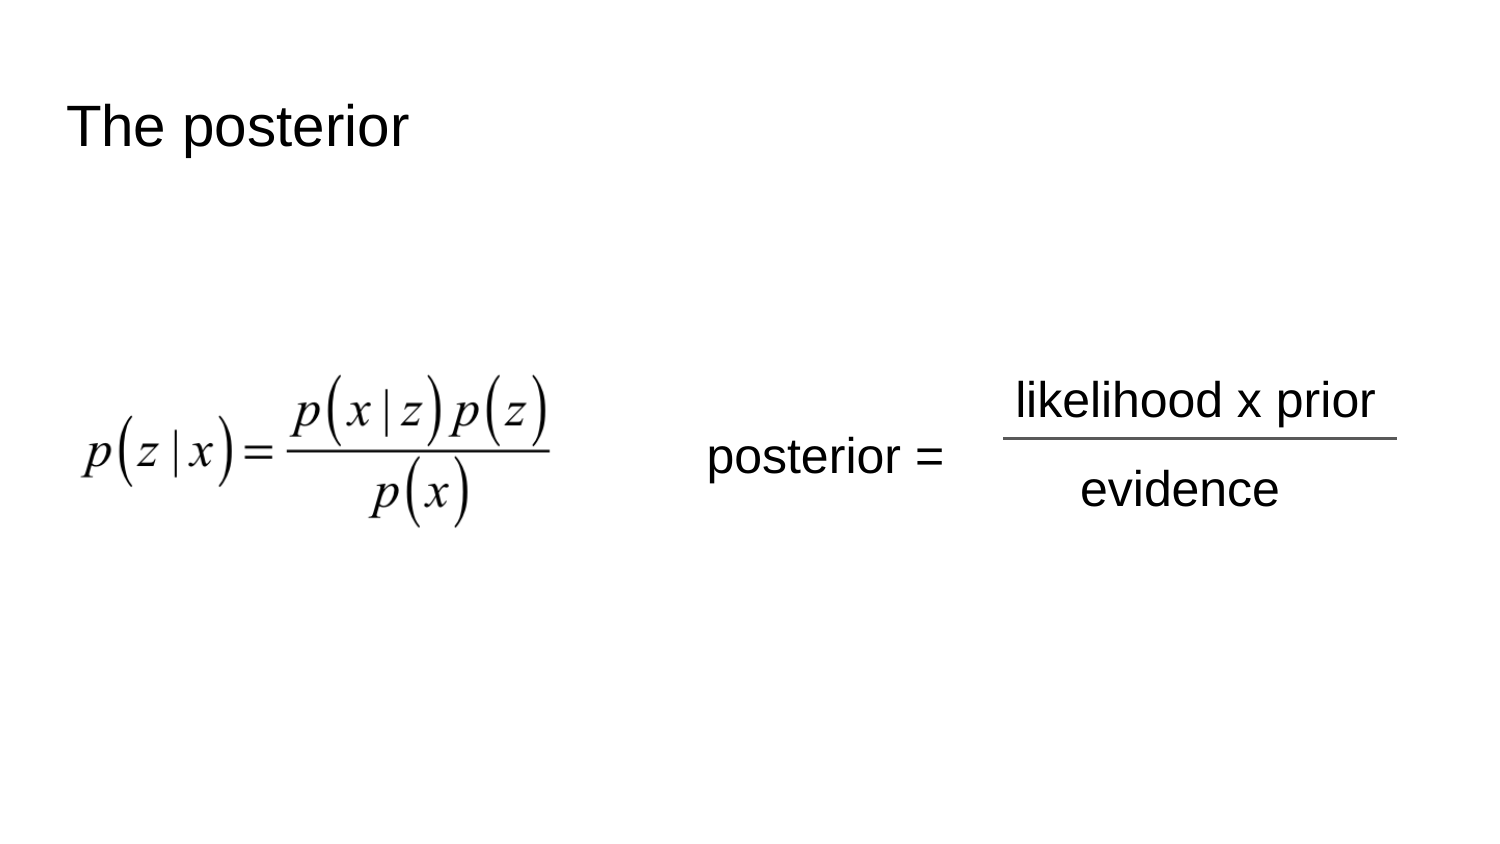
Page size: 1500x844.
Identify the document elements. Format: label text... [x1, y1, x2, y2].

text_box posterior = [691, 408, 968, 510]
picture [73, 365, 561, 539]
text_box likelihood x prior [1000, 352, 1396, 454]
title The posterior [51, 72, 1449, 167]
text_box evidence [1065, 446, 1308, 543]
